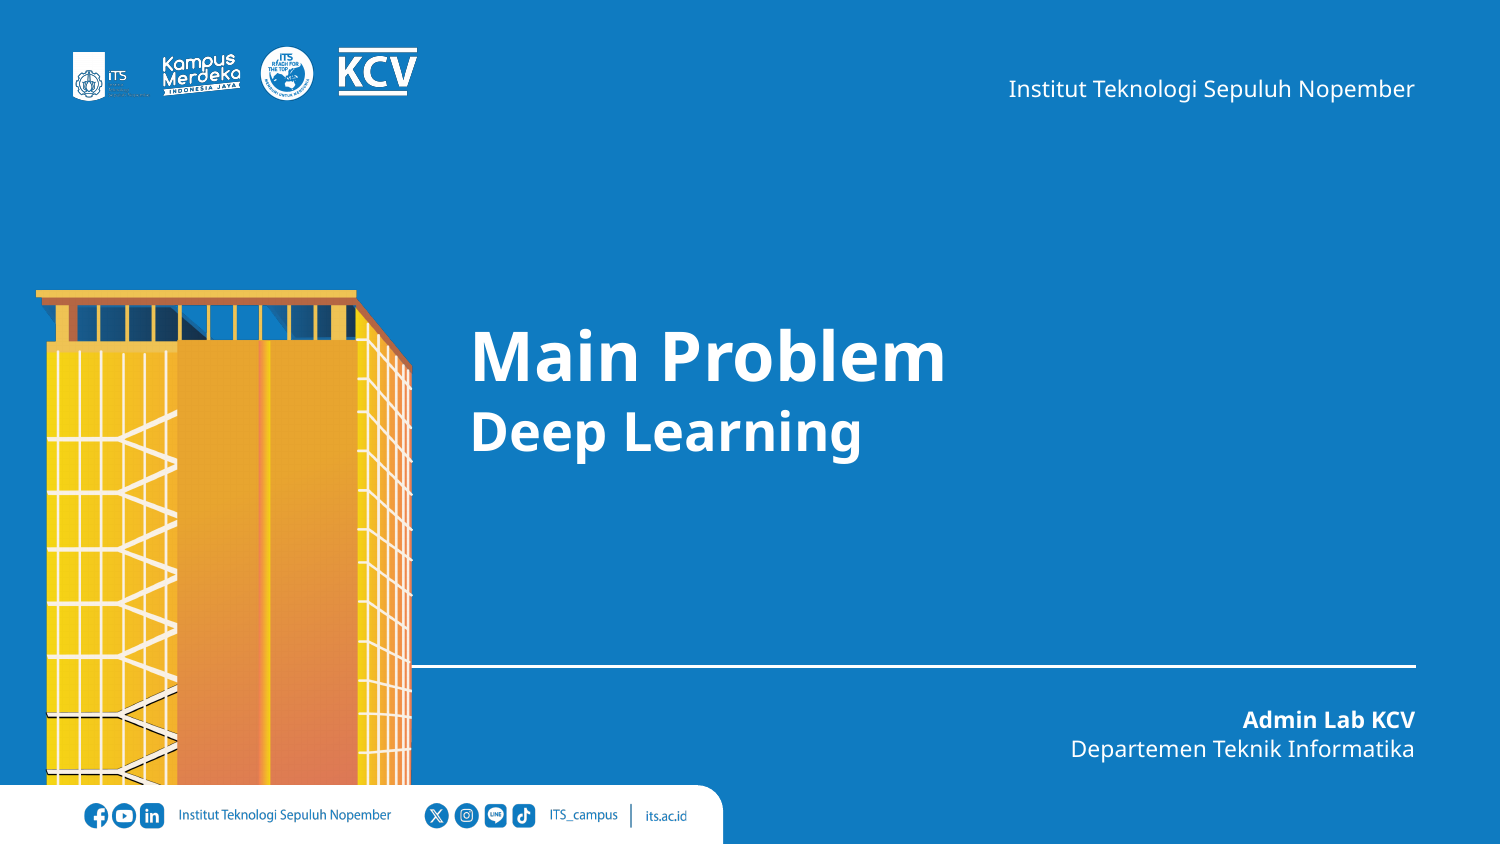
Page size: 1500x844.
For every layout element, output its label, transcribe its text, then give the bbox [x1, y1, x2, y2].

text_box Departemen Teknik Informatika [1022, 734, 1416, 792]
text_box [0, 784, 724, 844]
text_box Admin Lab KCV [1106, 706, 1416, 734]
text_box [72, 46, 315, 101]
picture [24, 272, 430, 784]
text_box Main Problem Deep Learning [469, 311, 1319, 462]
picture [338, 33, 419, 114]
text_box Institut Teknologi Sepuluh Nopember [948, 72, 1416, 103]
